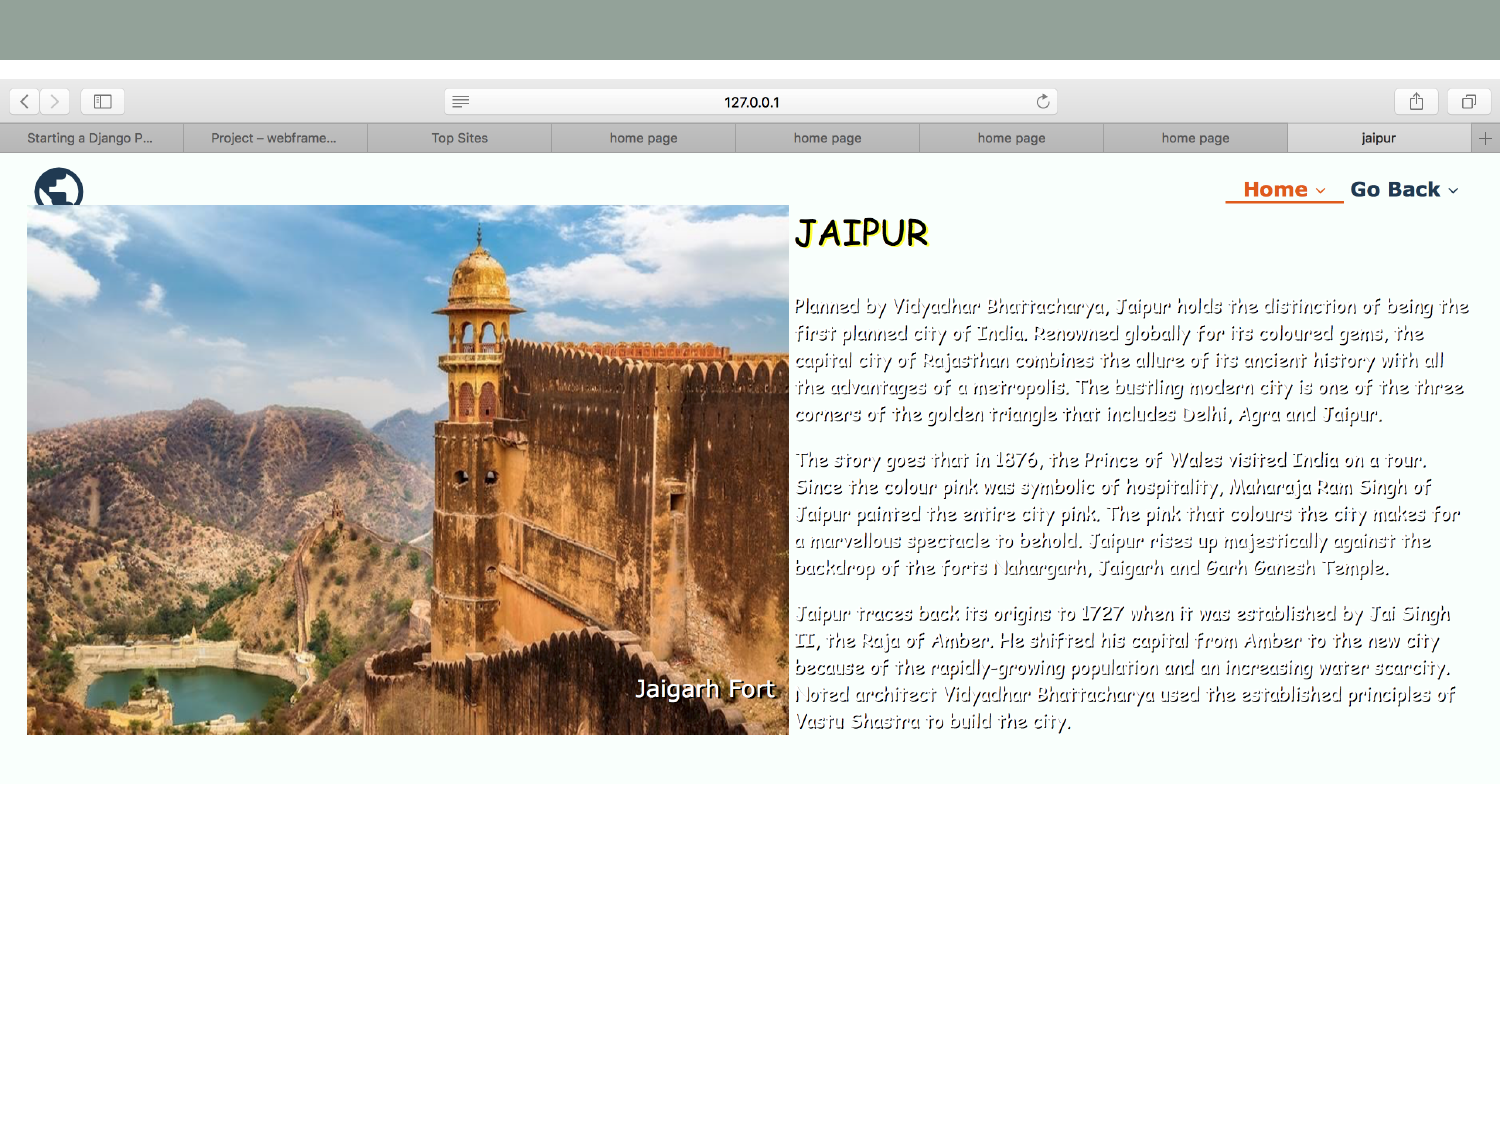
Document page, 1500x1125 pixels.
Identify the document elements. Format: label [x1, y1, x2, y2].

picture [0, 78, 1500, 1017]
